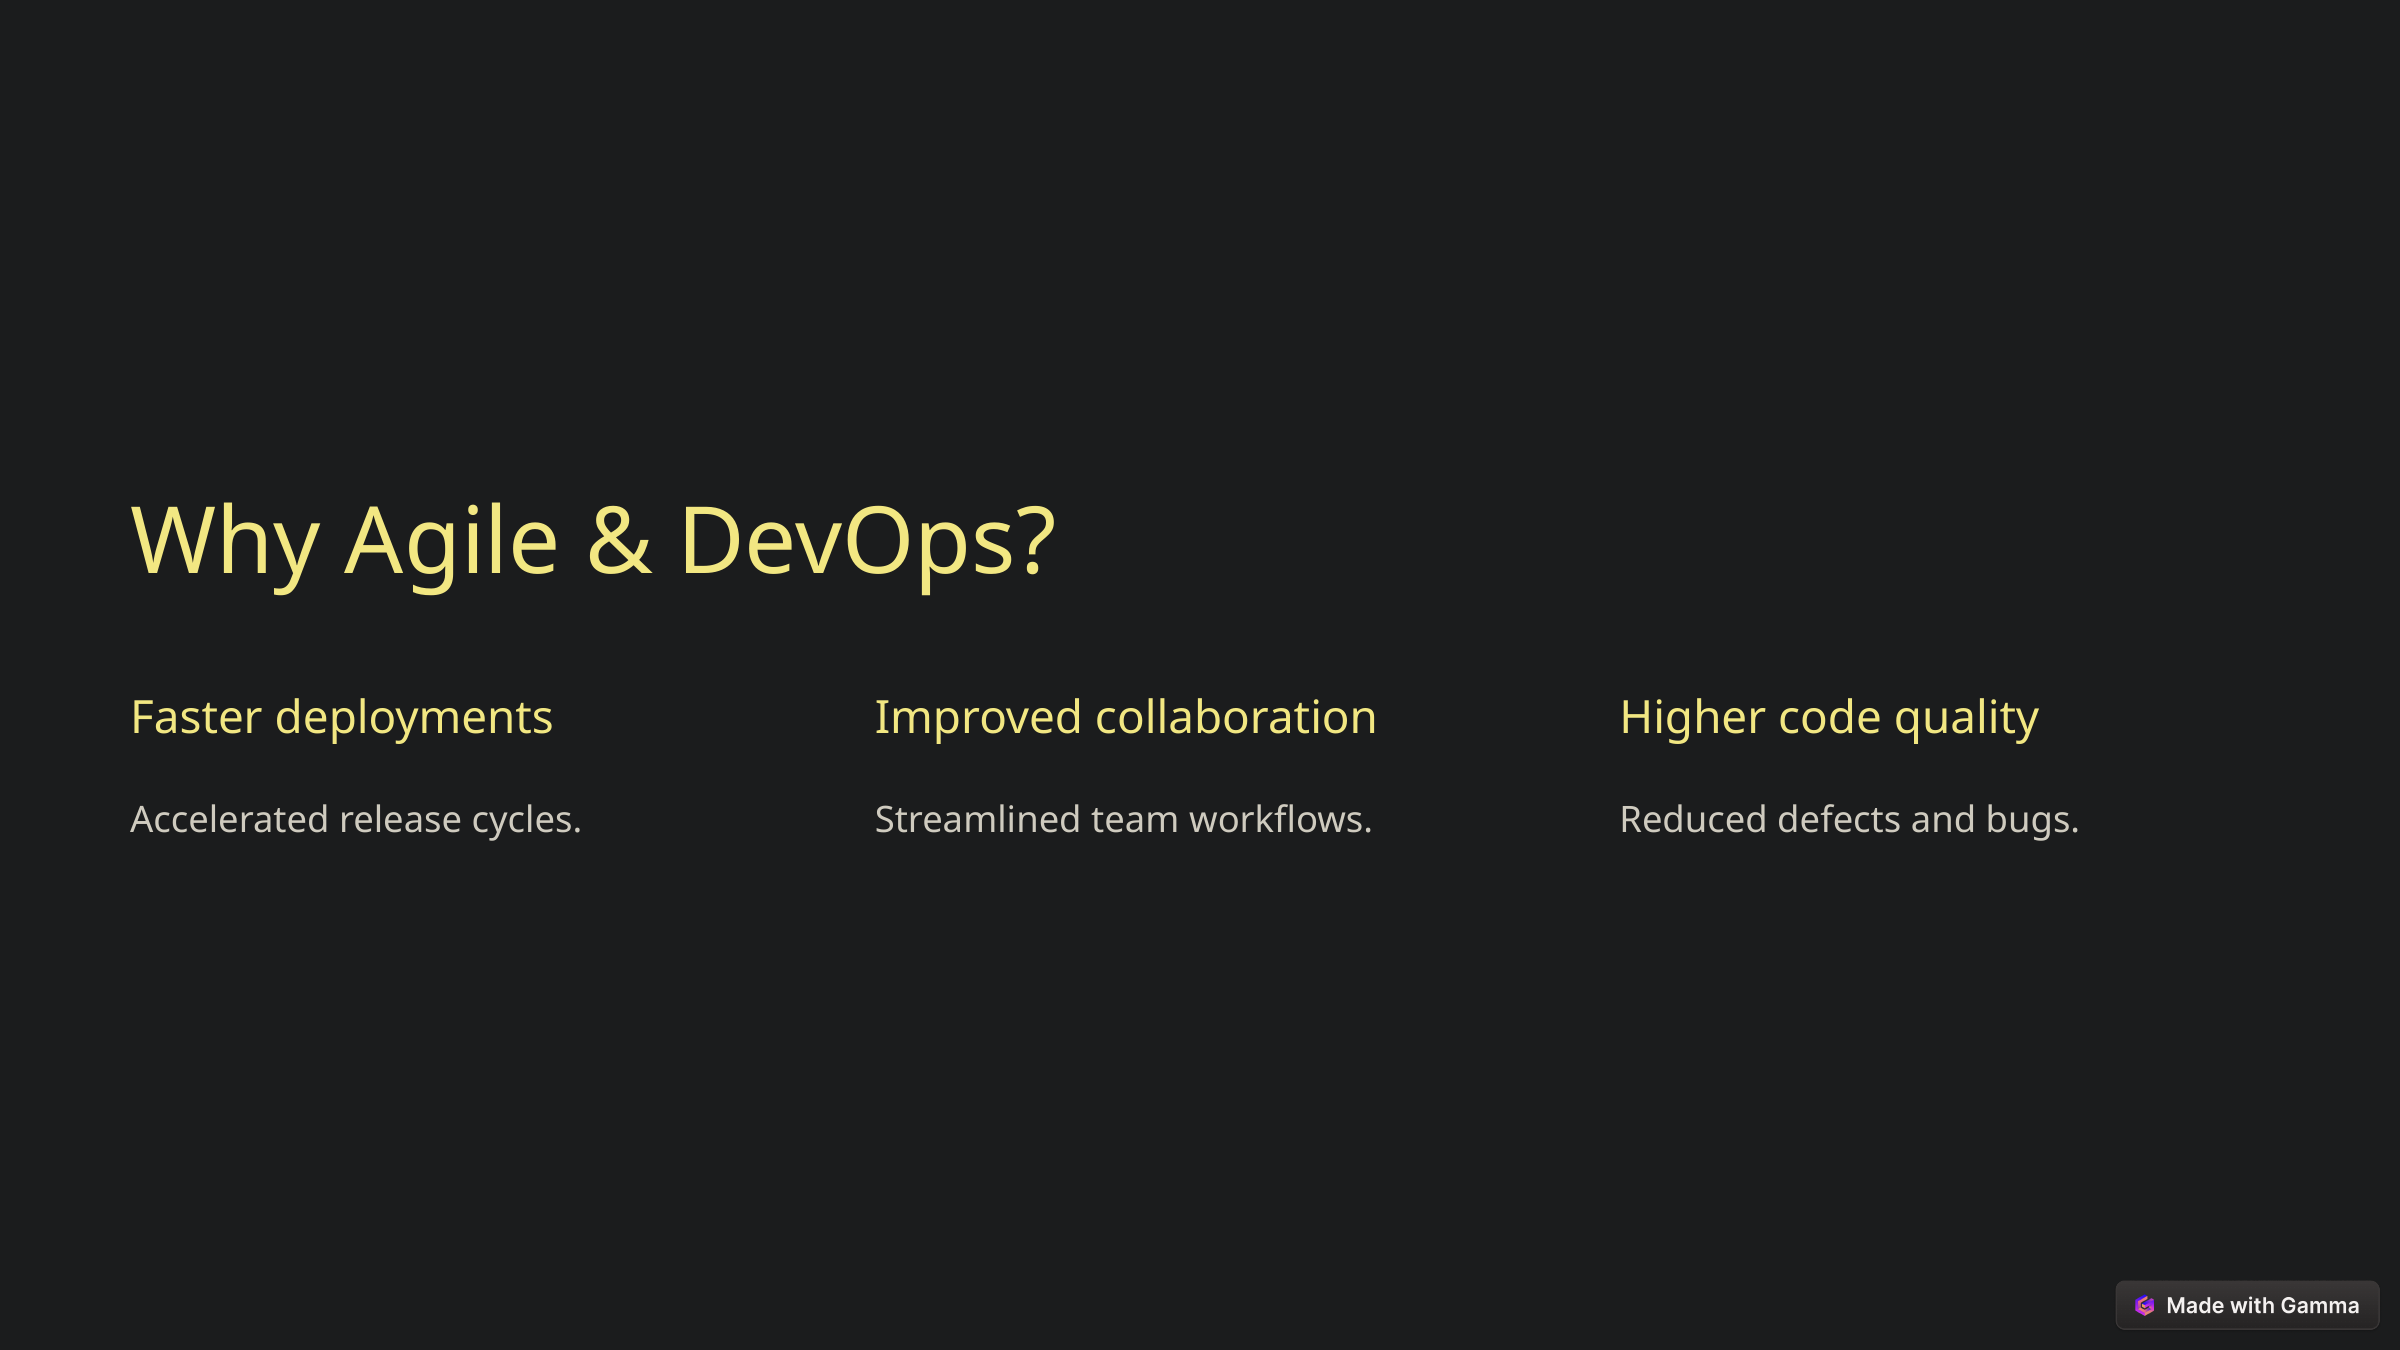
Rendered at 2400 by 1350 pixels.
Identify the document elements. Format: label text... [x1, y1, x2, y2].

text_box Improved collaboration [874, 685, 1403, 744]
picture [2106, 1271, 2389, 1339]
text_box Reduced defects and bugs. [1619, 780, 2272, 841]
text_box Accelerated release cycles. [130, 780, 783, 841]
text_box Streamlined team workflows. [874, 780, 1528, 841]
text_box Why Agile & DevOps? [130, 476, 1116, 593]
text_box Faster deployments [130, 685, 596, 744]
text_box Higher code quality [1619, 685, 2085, 744]
